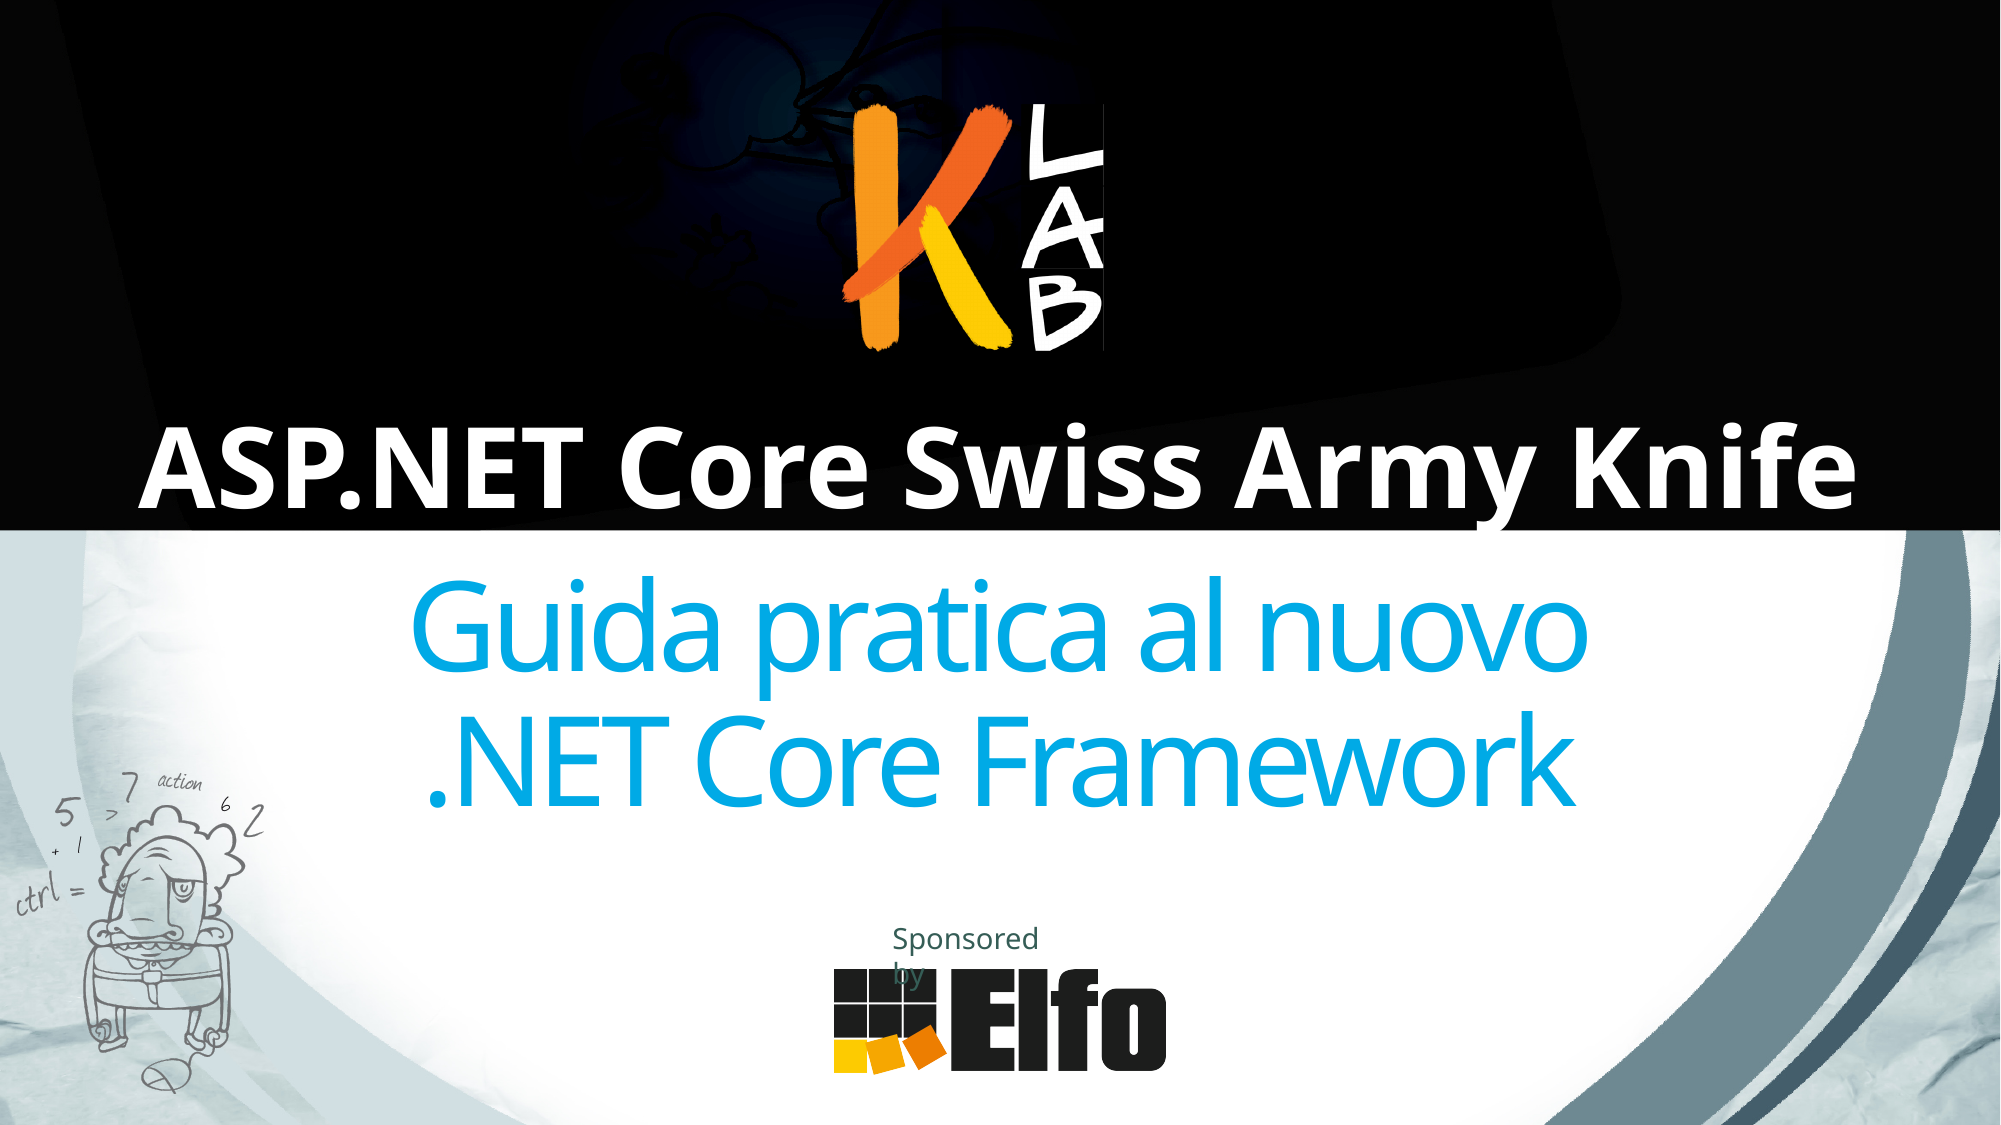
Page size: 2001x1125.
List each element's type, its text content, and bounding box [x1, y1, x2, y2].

text_box Sponsored by [877, 912, 1088, 969]
subtitle ASP.NET Core Swiss Army Knife [0, 407, 2000, 541]
picture [0, 0, 2001, 1125]
title Guida pratica al nuovo .NET Core Framework [191, 555, 1809, 730]
